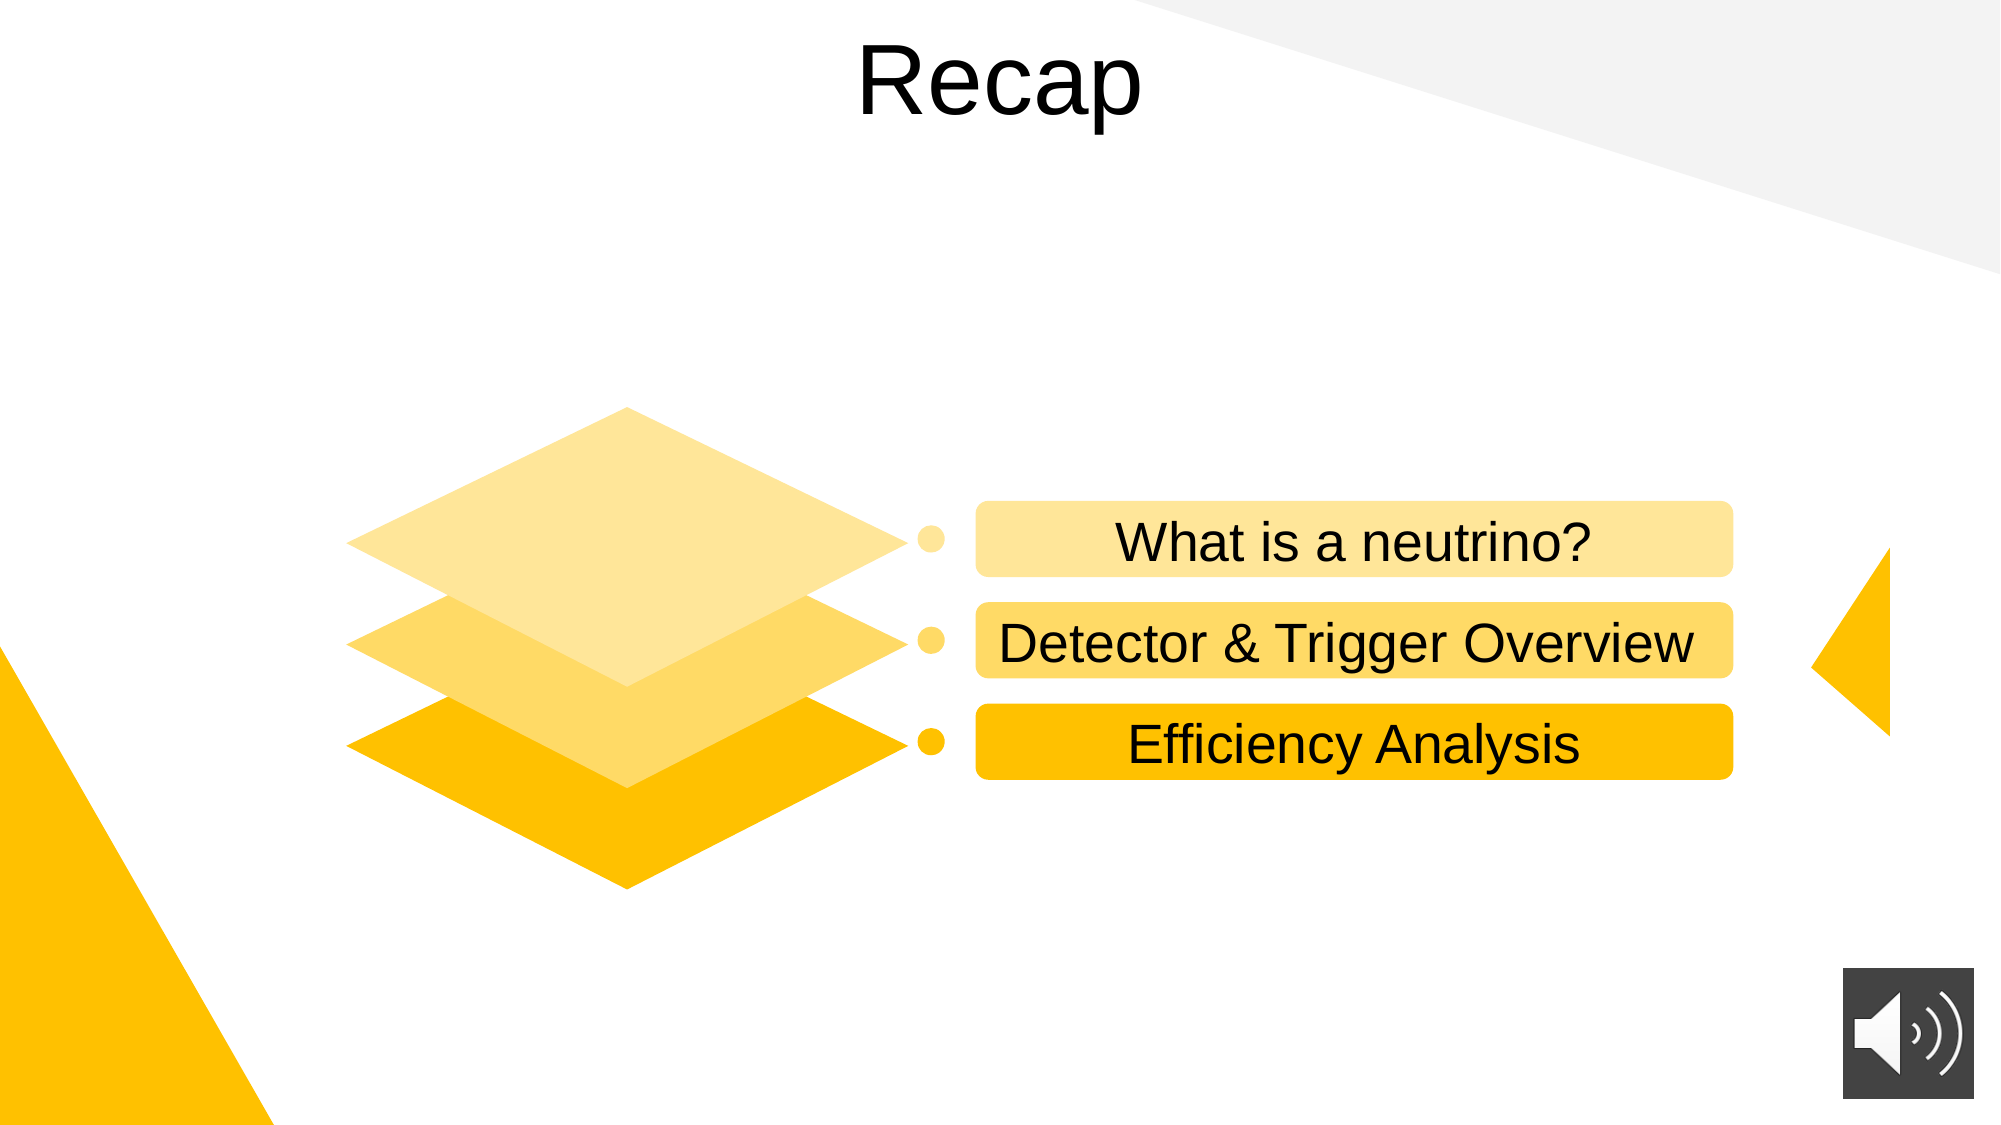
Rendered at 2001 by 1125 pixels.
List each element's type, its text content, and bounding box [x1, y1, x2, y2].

picture [1841, 966, 1976, 1101]
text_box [346, 406, 950, 890]
text_box Efficiency Analysis [973, 701, 1736, 782]
text_box Detector & Trigger Overview [973, 600, 1736, 681]
text_box What is a neutrino? [973, 498, 1736, 580]
title Recap [114, 0, 1886, 126]
